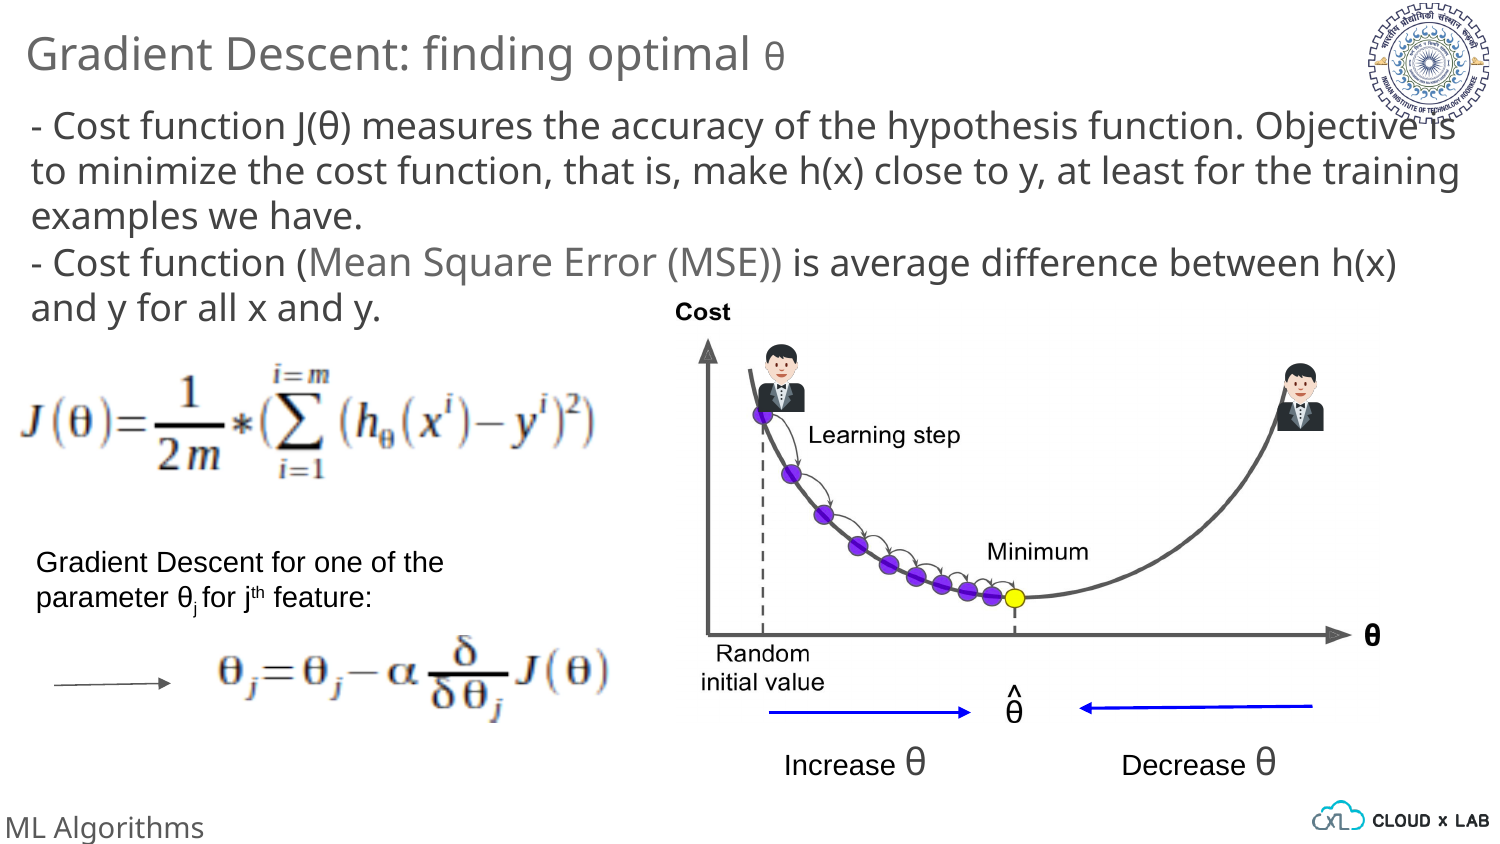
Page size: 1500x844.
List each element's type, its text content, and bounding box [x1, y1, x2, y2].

text_box Decrease θ [1106, 731, 1296, 782]
picture [205, 635, 624, 724]
picture [1312, 800, 1490, 830]
picture [676, 301, 1380, 724]
picture [1380, 3, 1490, 124]
text_box - Cost function J(θ) measures the accuracy of the hypothesis function. Objective is to minimize the cost function, that is, make h(x) close to y, at least for the training examples we have. - Cost function (Mean Square Error (MSE)) is average difference between h(x) and y for all x and y. [15, 86, 1485, 412]
text_box Gradient Descent for one of the parameter θj for jth feature: [20, 528, 475, 579]
picture [10, 358, 608, 486]
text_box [1078, 705, 1313, 709]
text_box Gradient Descent: finding optimal θ [10, 0, 1380, 87]
text_box Increase θ [768, 731, 948, 791]
